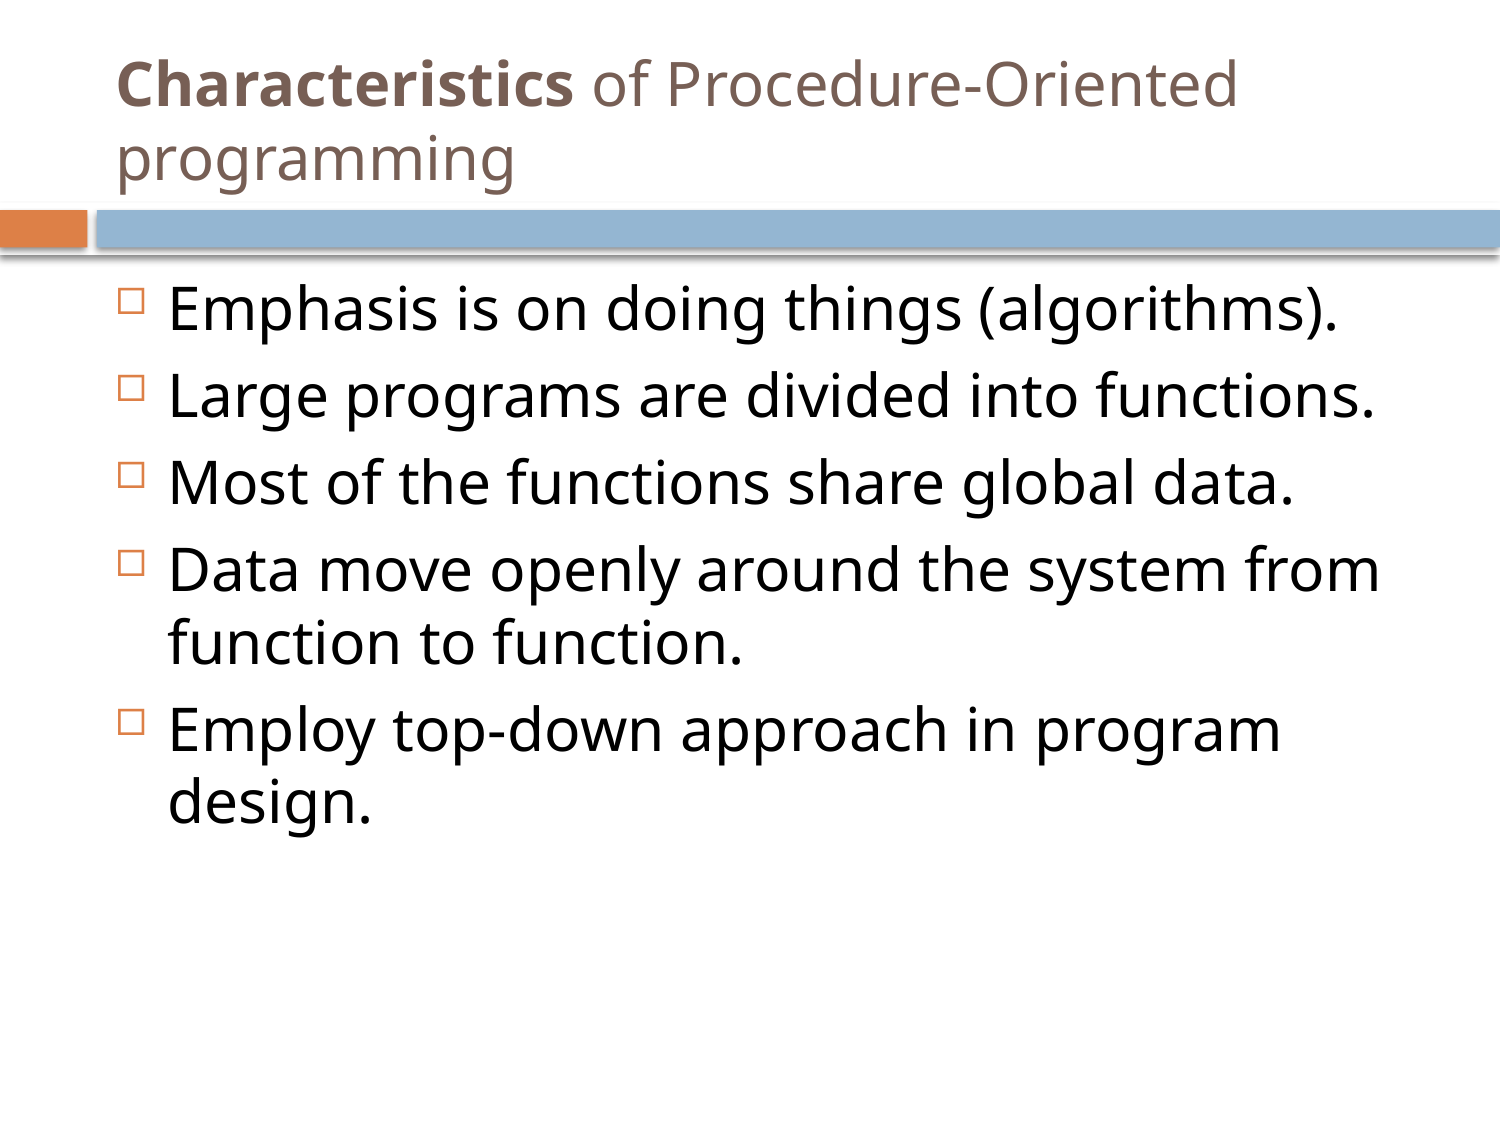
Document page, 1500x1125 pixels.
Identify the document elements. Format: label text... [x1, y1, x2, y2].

title Characteristics of Procedure-Oriented programming [100, 37, 1438, 200]
list Emphasis is on doing things (algorithms). Large programs are divided into functions. Most of the functions share global data. Data move openly around the system from function to function. Employ top-down approach in program design. [100, 262, 1438, 870]
